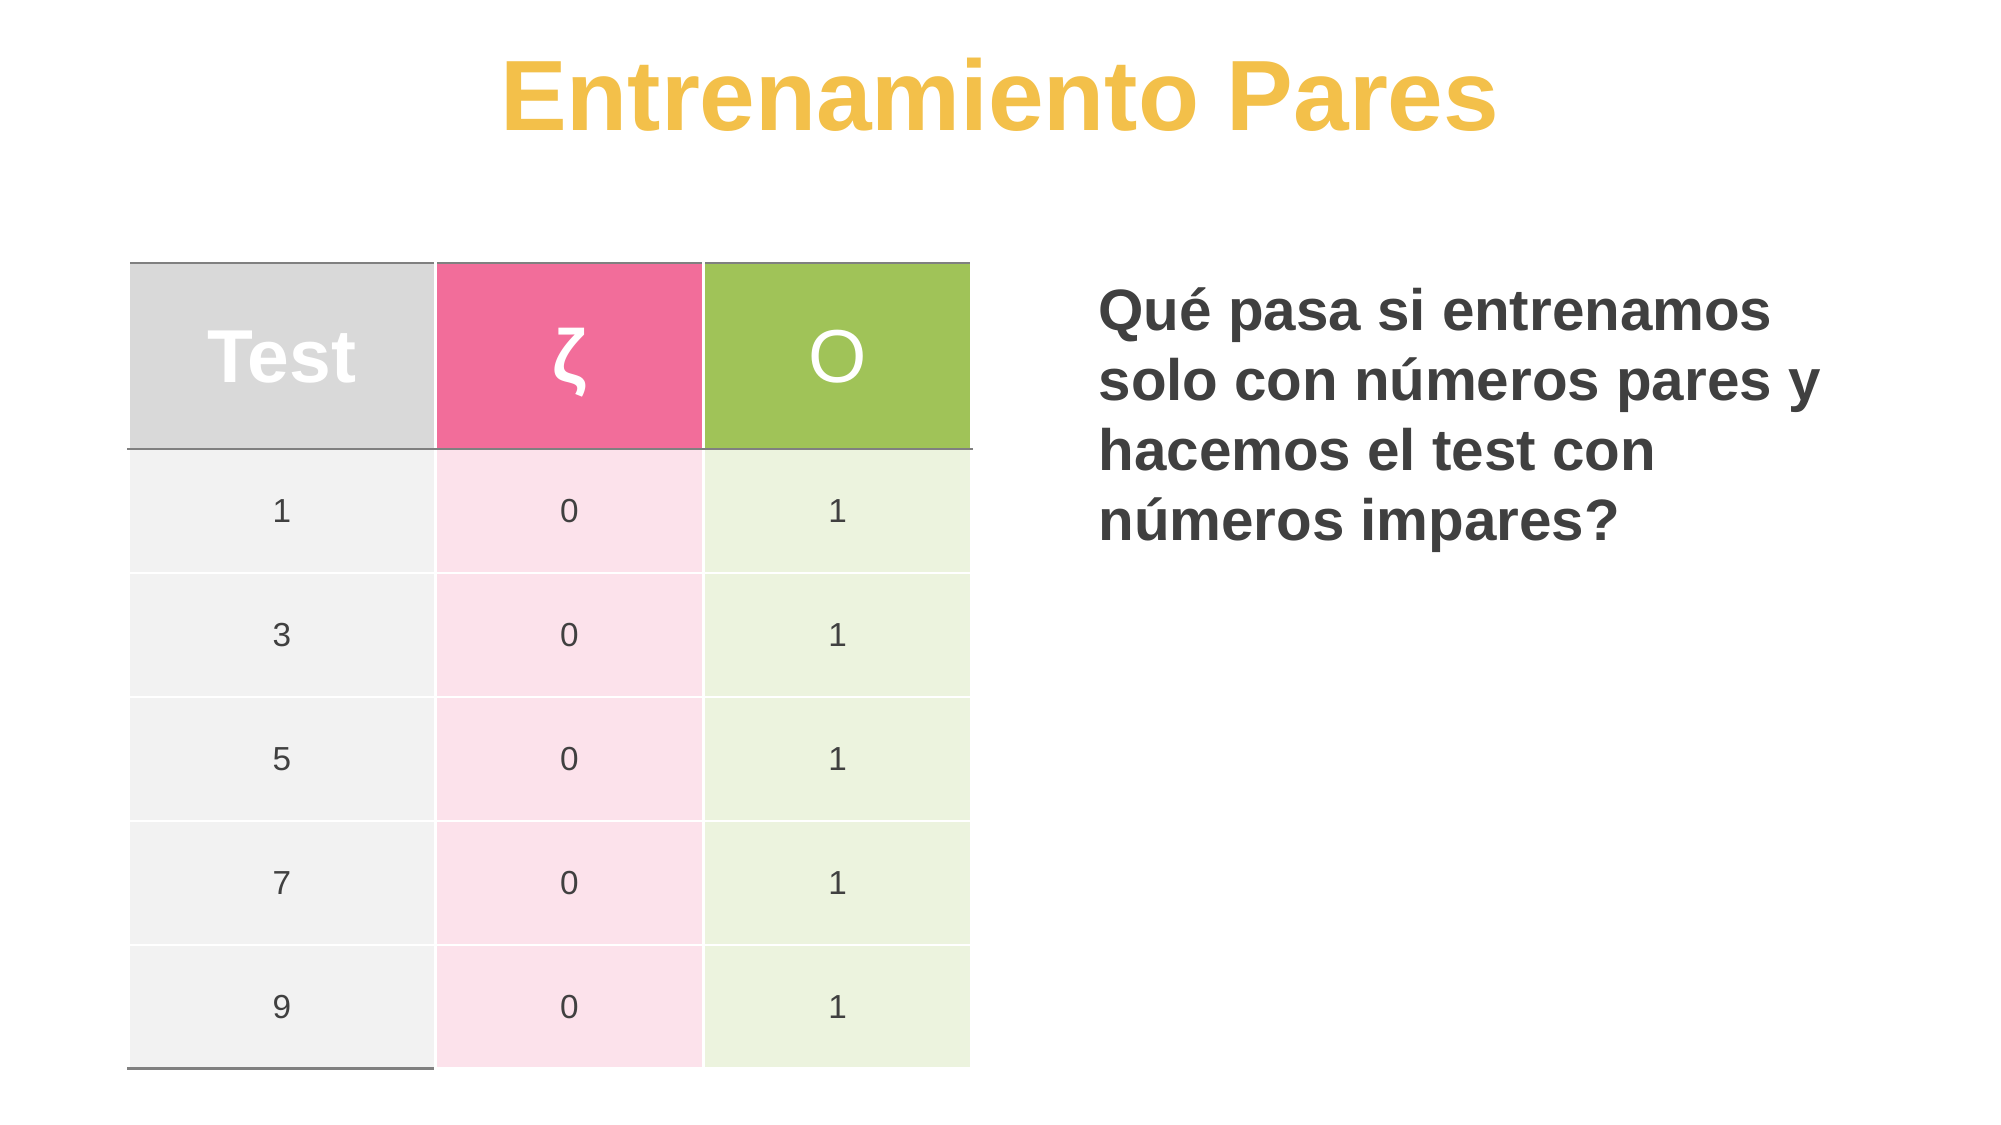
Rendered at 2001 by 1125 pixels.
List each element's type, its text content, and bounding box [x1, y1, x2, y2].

table_cell 0 [437, 946, 702, 1067]
table_cell 0 [437, 574, 702, 696]
table_cell 1 [130, 450, 434, 572]
table_cell 9 [130, 946, 434, 1067]
text_box Qué pasa si entrenamos solo con números pares y hacemos el test con números impares? [1083, 264, 1872, 560]
table_cell 0 [437, 822, 702, 944]
table_cell 0 [437, 698, 702, 820]
table_cell 1 [705, 946, 970, 1067]
table_header Test [130, 264, 434, 448]
table_cell 5 [130, 698, 434, 820]
table_cell 1 [705, 574, 970, 696]
table_cell 7 [130, 822, 434, 944]
table_header Ο [705, 264, 970, 448]
table_cell 1 [705, 698, 970, 820]
table_cell 3 [130, 574, 434, 696]
table_cell 1 [705, 450, 970, 572]
title Entrenamiento Pares [0, 5, 2000, 176]
table_header ζ [437, 264, 702, 448]
table_cell 1 [705, 822, 970, 944]
table_cell 0 [437, 450, 702, 572]
